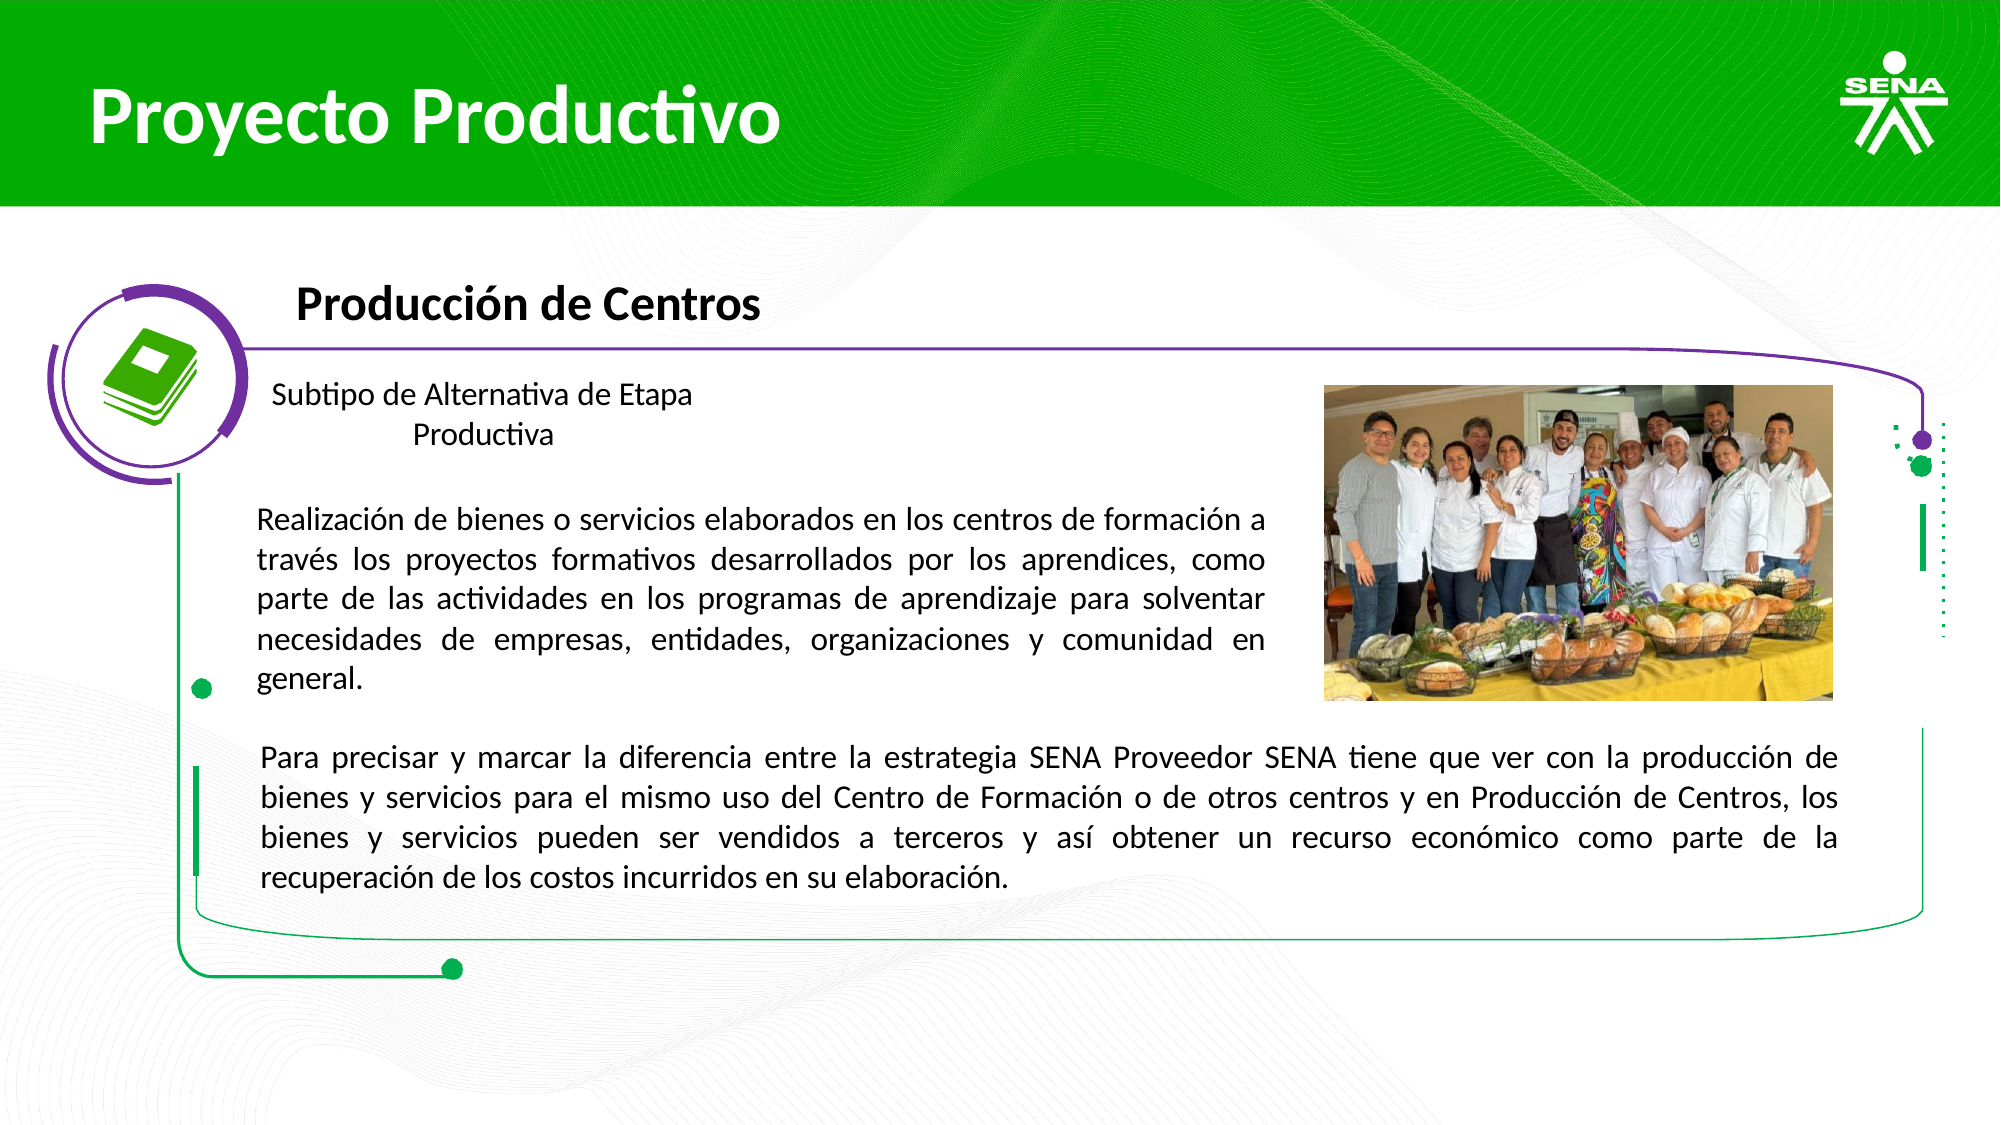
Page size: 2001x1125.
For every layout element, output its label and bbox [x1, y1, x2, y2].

text_box [46, 283, 1946, 980]
picture [0, 0, 2000, 1125]
